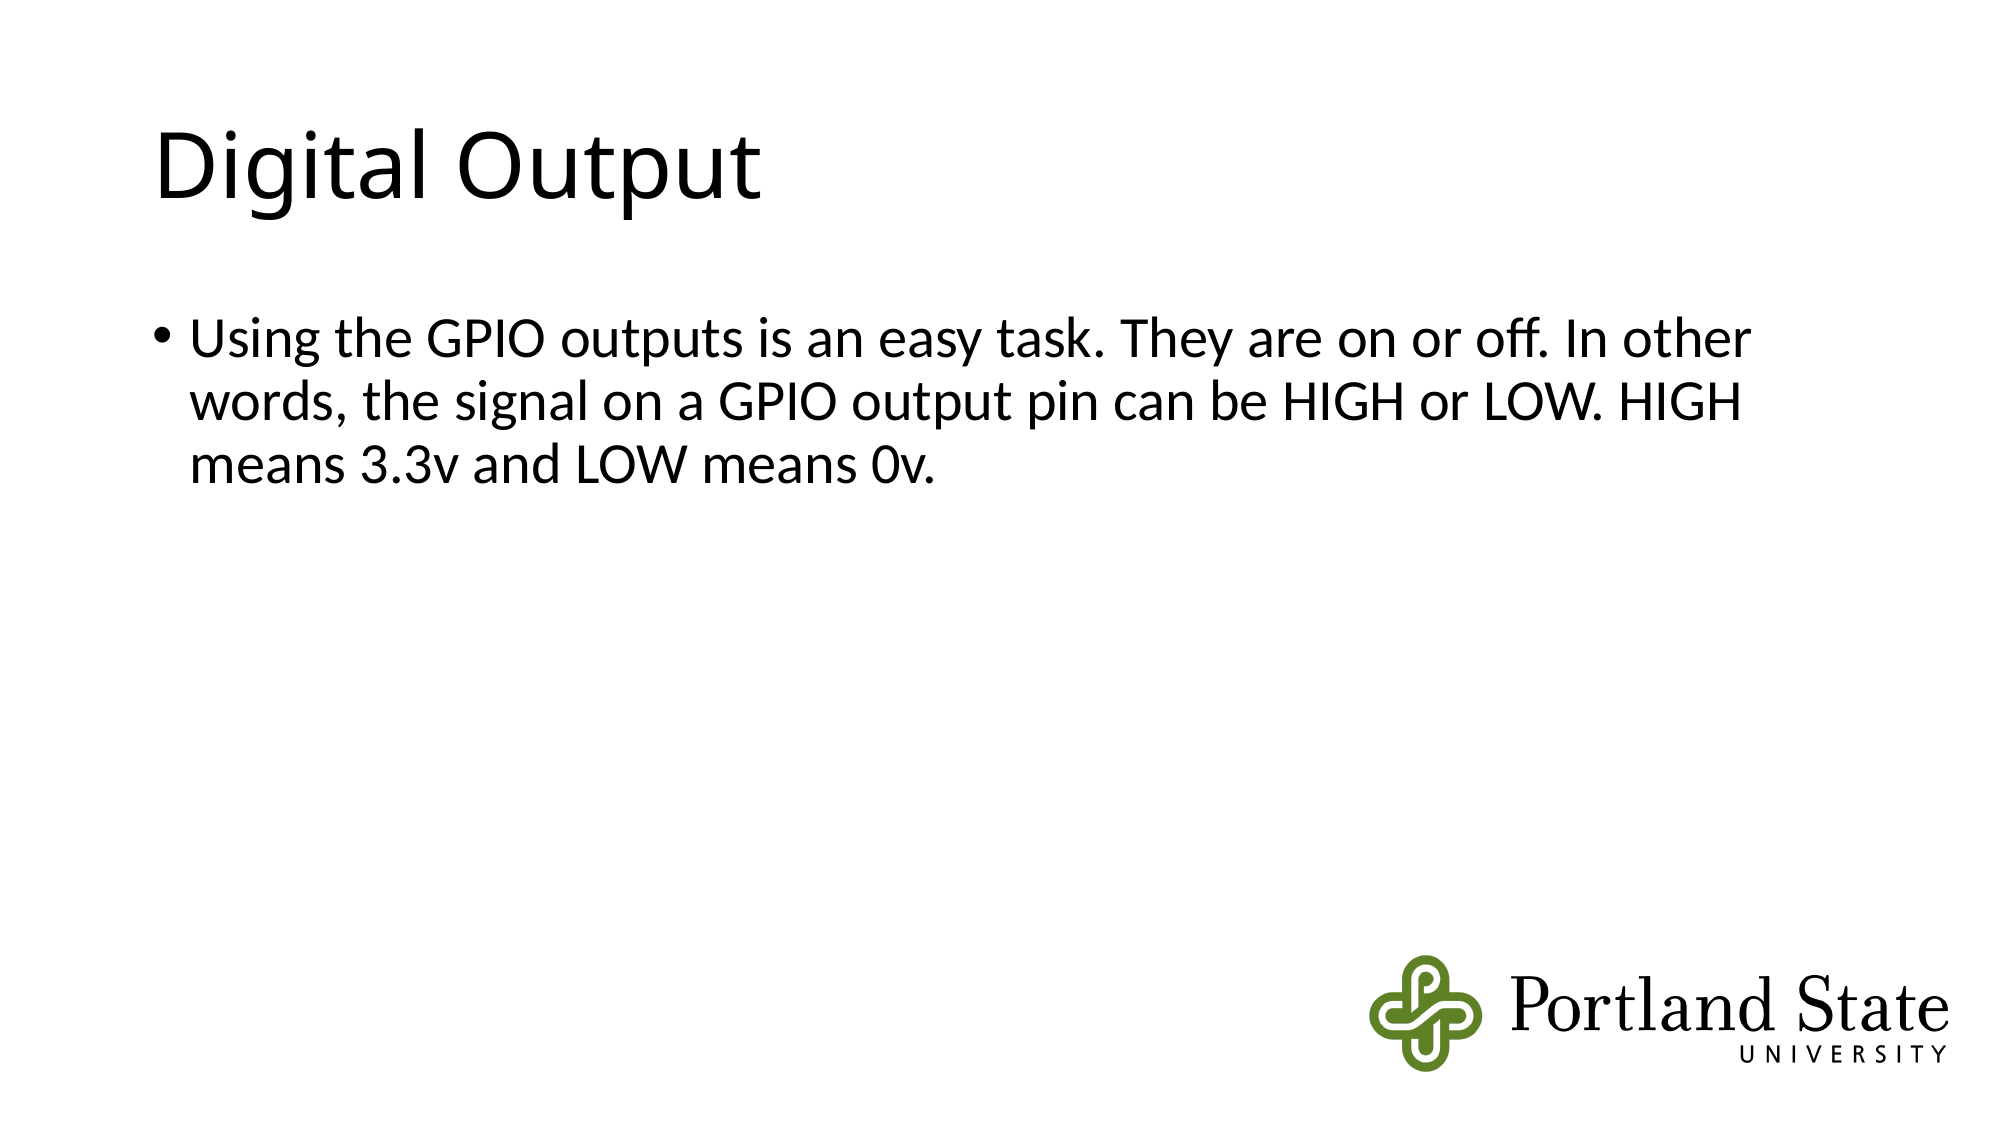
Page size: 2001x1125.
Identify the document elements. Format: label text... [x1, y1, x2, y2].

picture [1347, 929, 1970, 1097]
title Digital Output [137, 59, 1863, 278]
list Using the GPIO outputs is an easy task. They are on or off. In other words, the signal on a GPIO output pin can be HIGH or LOW. HIGH means 3.3v and LOW means 0v. [137, 299, 1863, 518]
